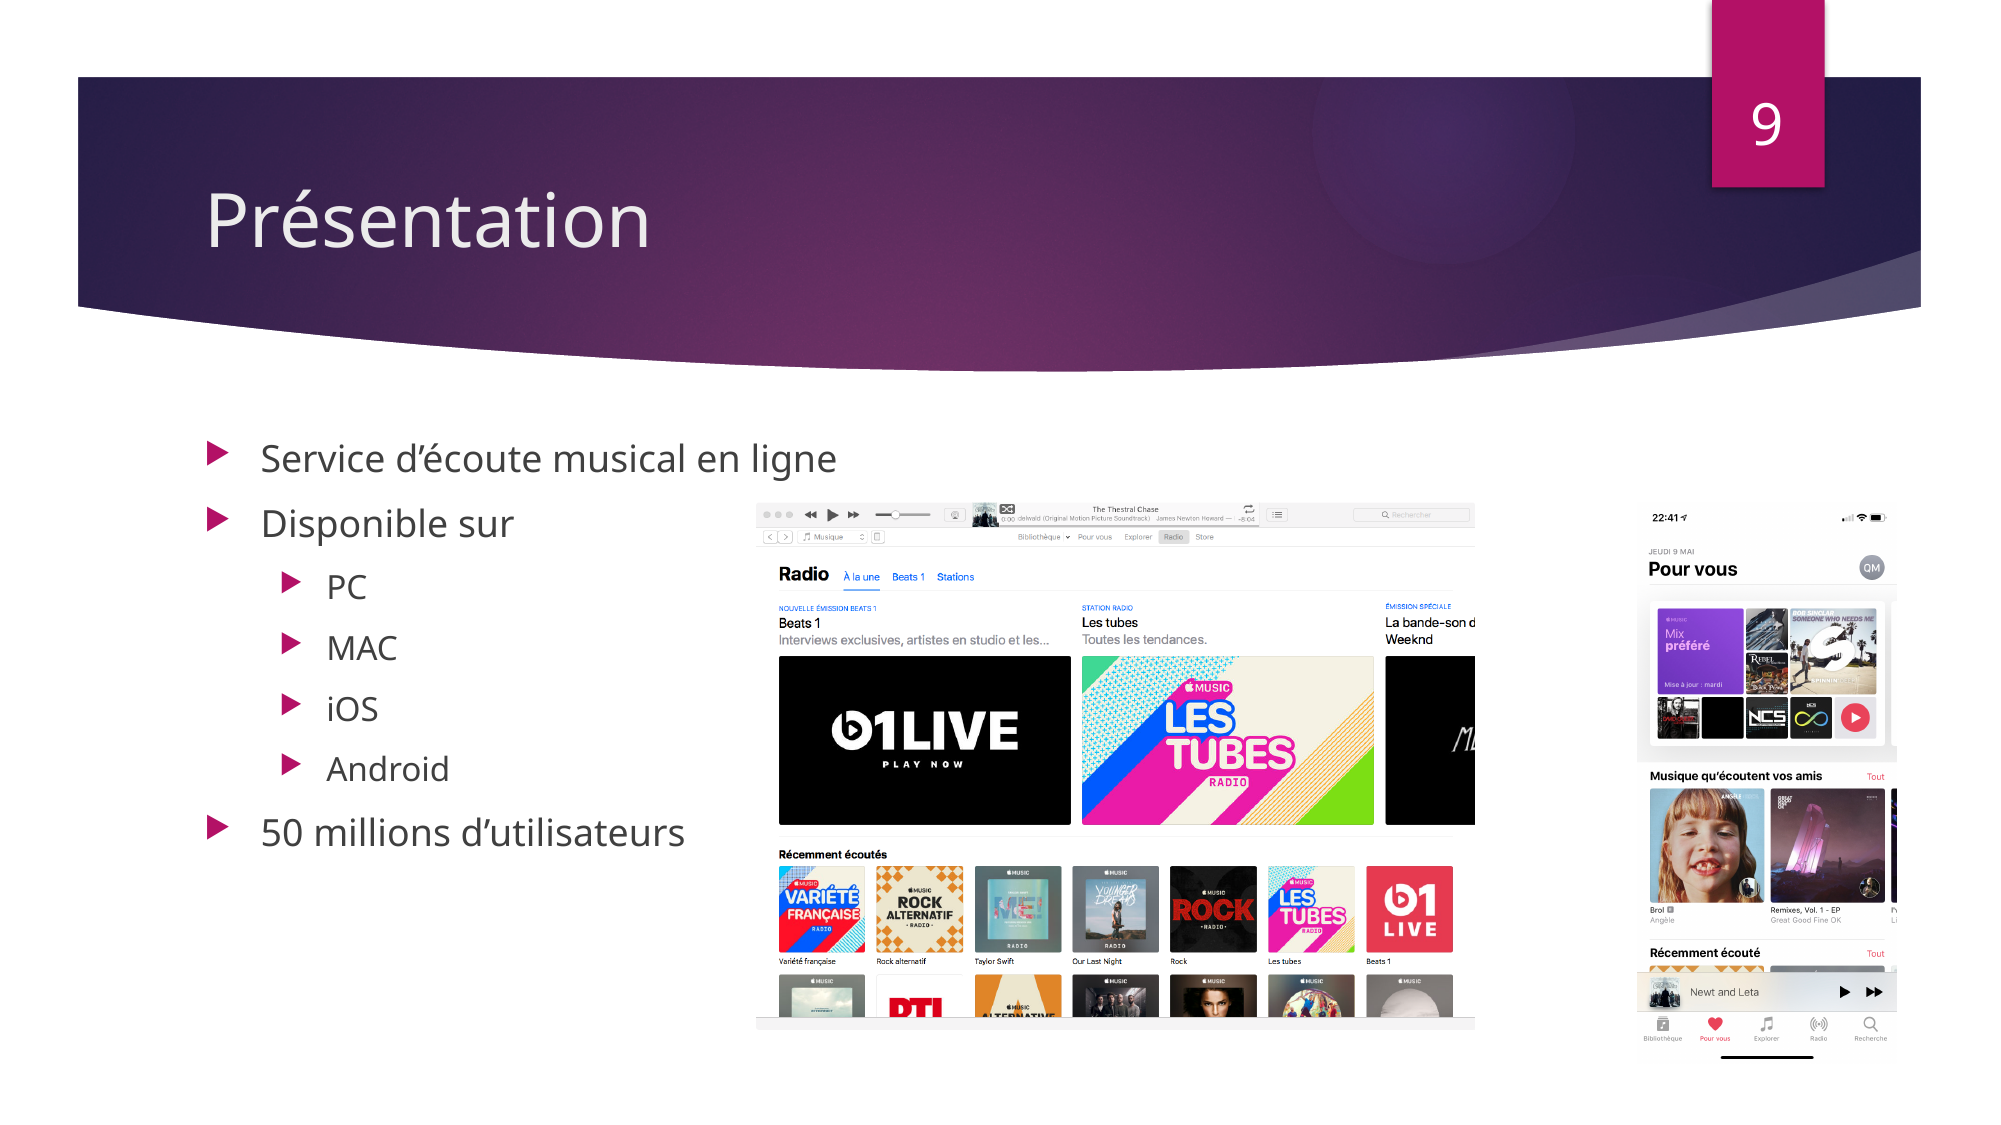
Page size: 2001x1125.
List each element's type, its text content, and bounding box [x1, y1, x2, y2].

list Service d’écoute musical en ligne Disponible sur PC MAC iOS Android 50 millions d’utilisateurs [189, 427, 1638, 988]
slide_number 9 [1698, 48, 1836, 175]
picture [755, 502, 1475, 1030]
picture [1636, 502, 1897, 1064]
title Présentation [189, 159, 1627, 276]
